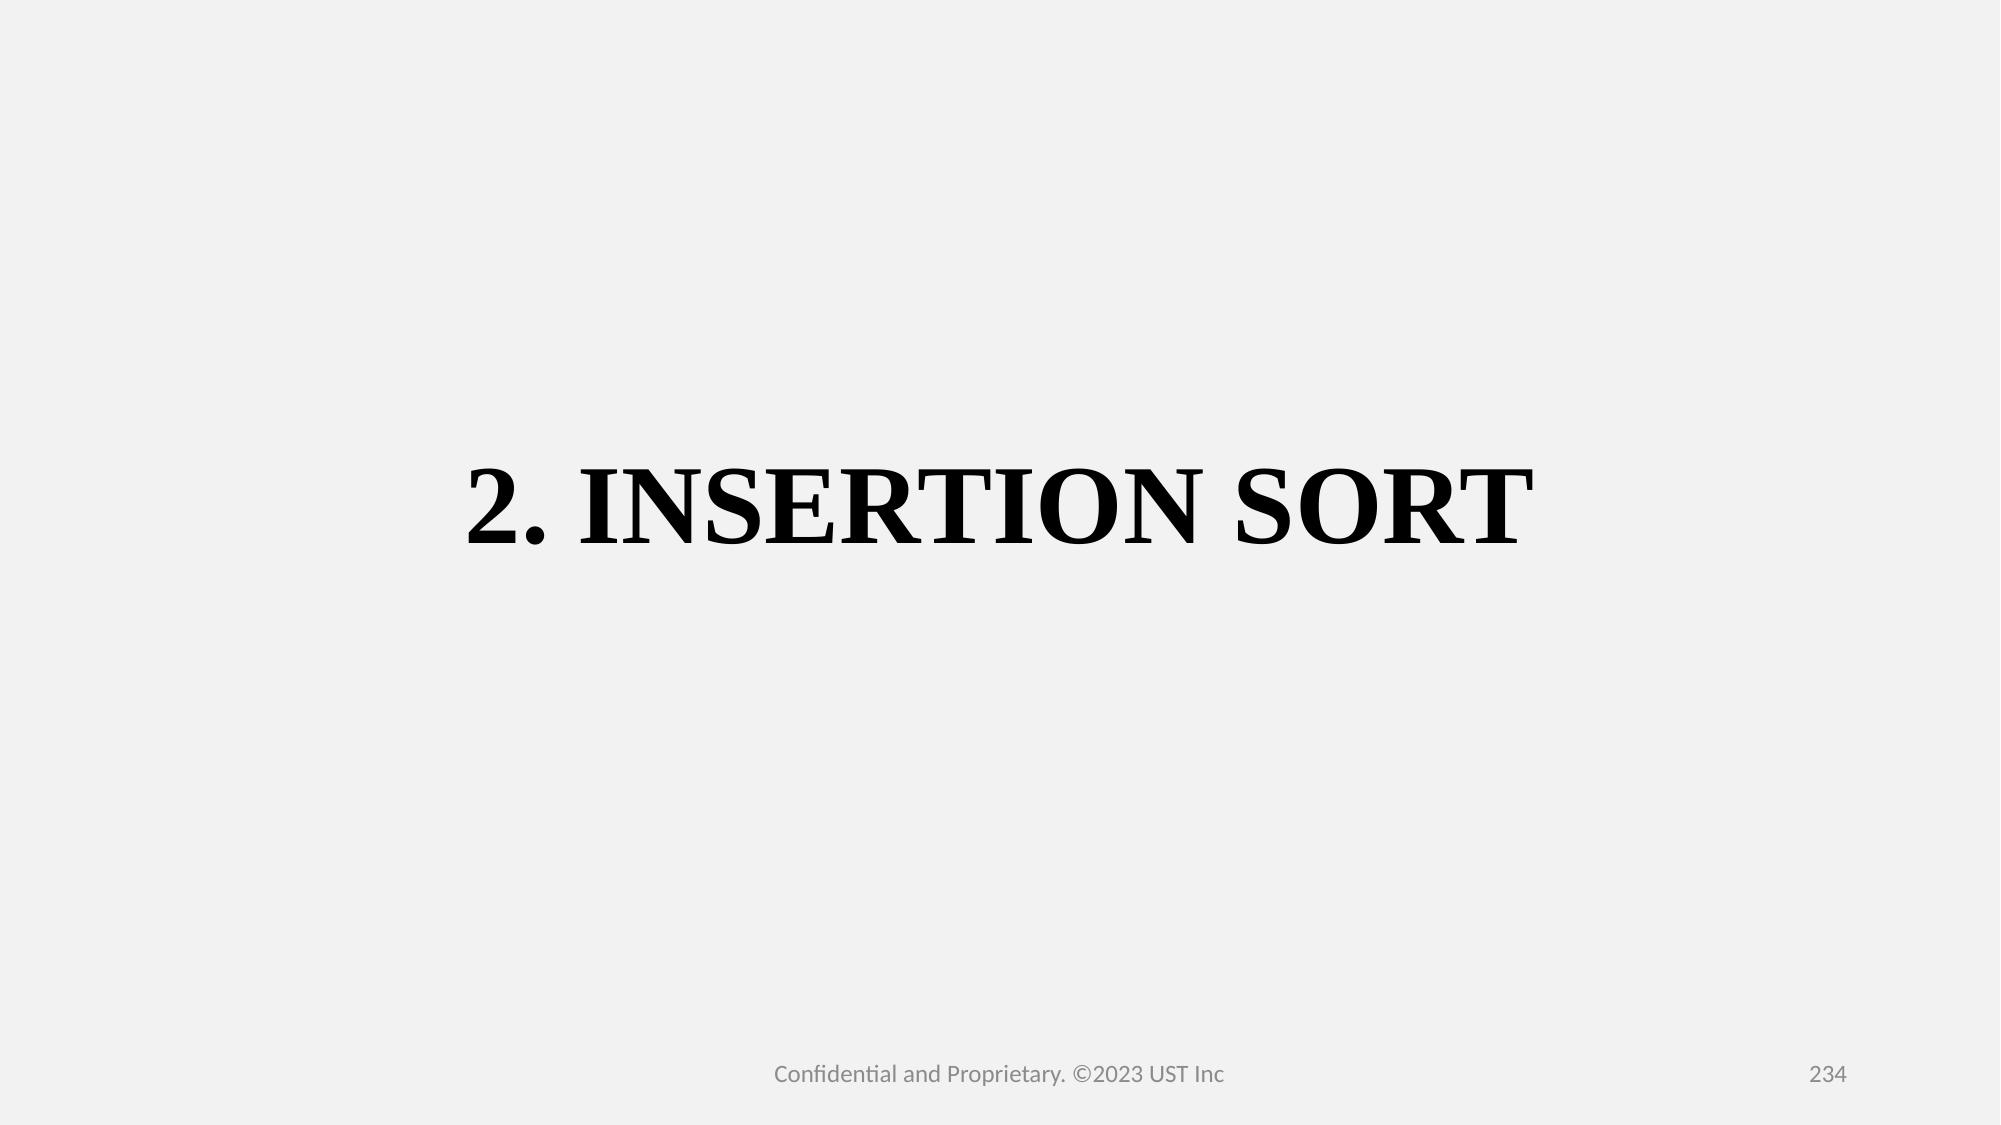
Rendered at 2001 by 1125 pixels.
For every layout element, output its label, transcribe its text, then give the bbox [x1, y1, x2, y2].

slide_number 234 [1412, 1042, 1863, 1103]
title 2. INSERTION SORT [249, 184, 1750, 576]
footer Confidential and Proprietary. ©2023 UST Inc [662, 1042, 1338, 1103]
